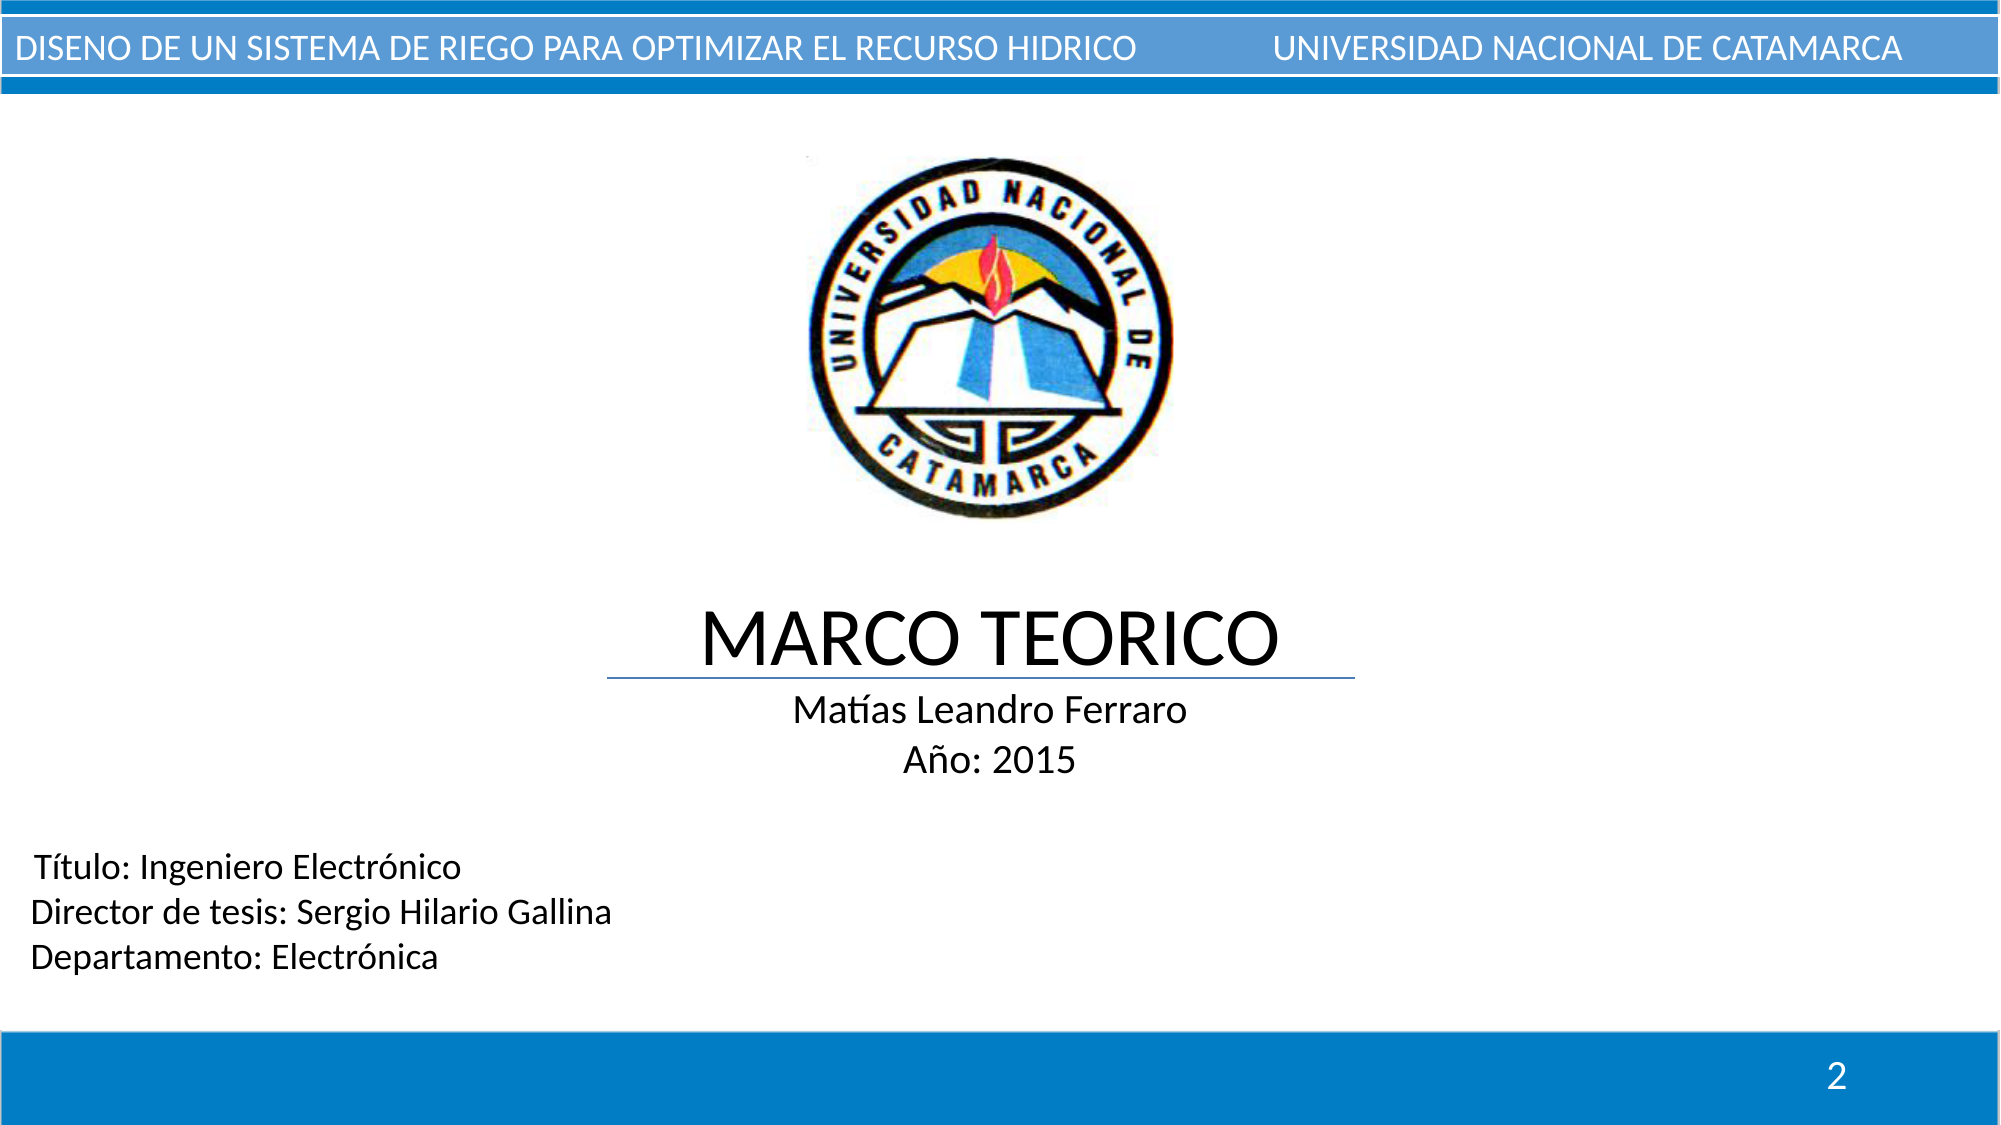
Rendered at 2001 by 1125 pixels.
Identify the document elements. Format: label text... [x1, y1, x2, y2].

picture [806, 156, 1174, 523]
picture [0, 0, 2000, 94]
text_box MARCO TEORICO Matías Leandro Ferraro Año: 2015 Título: Ingeniero Electrónico Director de tesis: Sergio Hilario Gallina Departamento: Electrónica [0, 574, 1990, 985]
picture [0, 1030, 2000, 1125]
